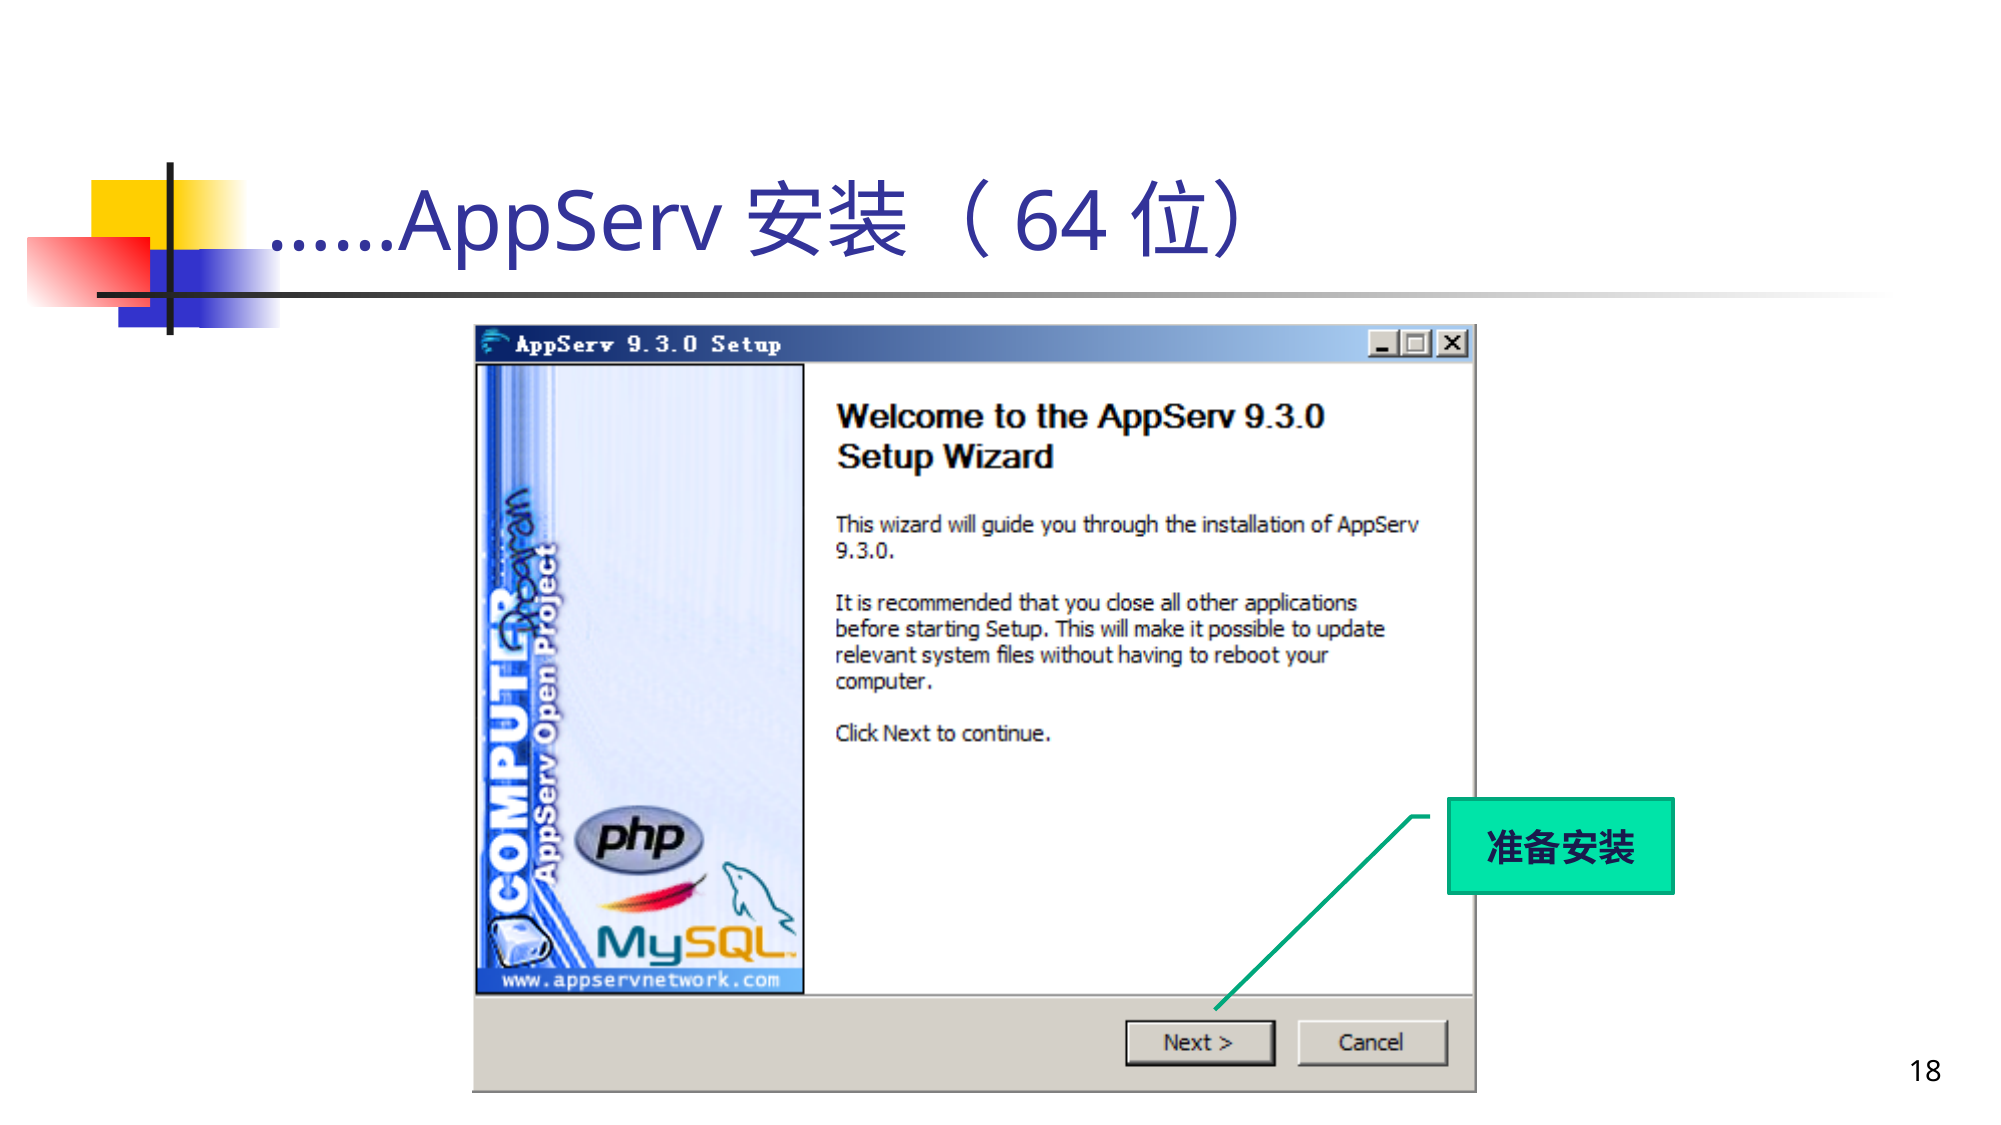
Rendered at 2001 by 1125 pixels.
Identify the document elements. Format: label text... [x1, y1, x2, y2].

title ……AppServ安装（64位） [251, 35, 1957, 275]
picture [472, 324, 1477, 1093]
text_box 准备安装 [1481, 797, 1675, 895]
slide_number 18 [1540, 1024, 1957, 1100]
